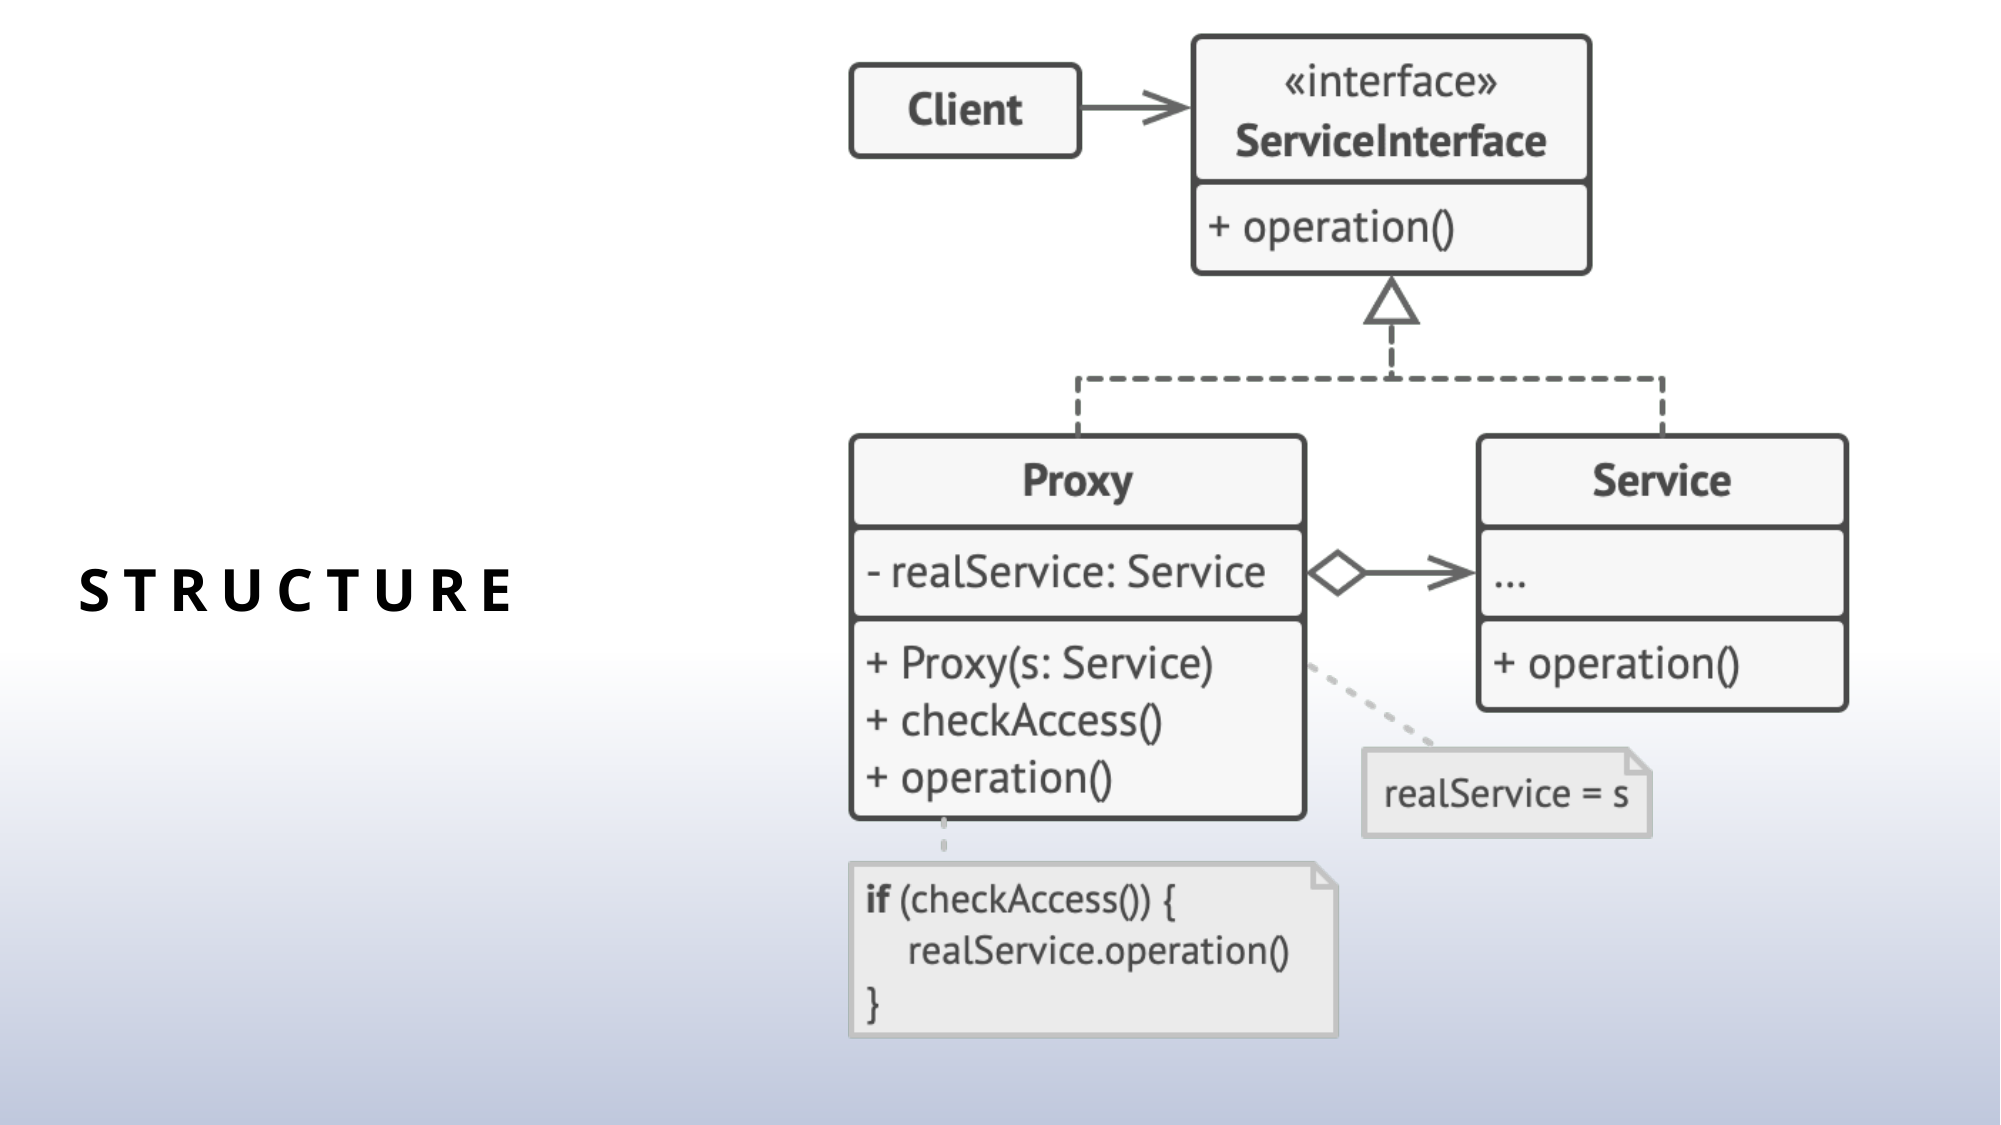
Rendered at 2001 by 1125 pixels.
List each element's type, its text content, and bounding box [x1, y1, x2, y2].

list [823, 8, 1878, 1064]
title Structure [63, 442, 823, 632]
